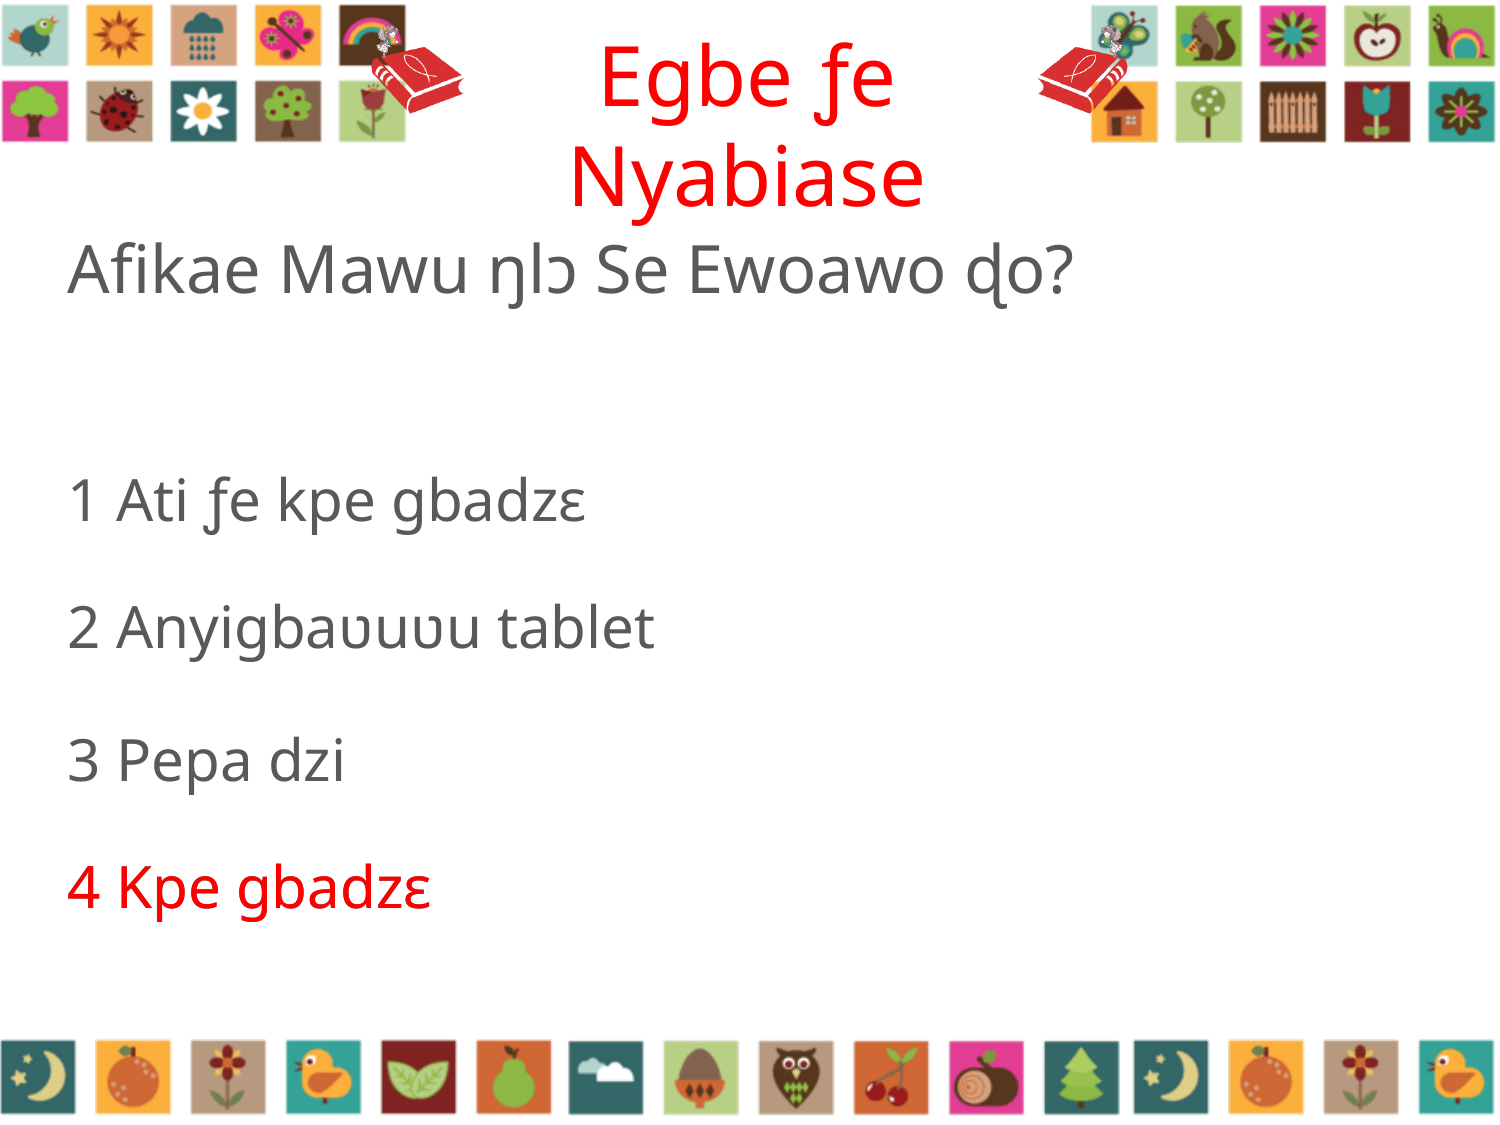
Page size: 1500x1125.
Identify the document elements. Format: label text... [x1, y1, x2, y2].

text_box 3 Pepa dzi [53, 716, 1483, 801]
text_box 2 Anyigbaʋuʋu tablet [53, 582, 1436, 668]
picture [1005, 3, 1500, 150]
text_box Egbe ƒe Nyabiase [414, 16, 1080, 219]
picture [0, 3, 496, 150]
text_box 1 Ati ƒe kpe gbadzɛ [53, 456, 1436, 541]
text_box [0, 1028, 1500, 1118]
text_box 4 Kpe gbadzɛ [53, 842, 1483, 928]
text_box Afikae Mawu ŋlɔ Se Ewoawo ɖo? [53, 219, 1436, 315]
